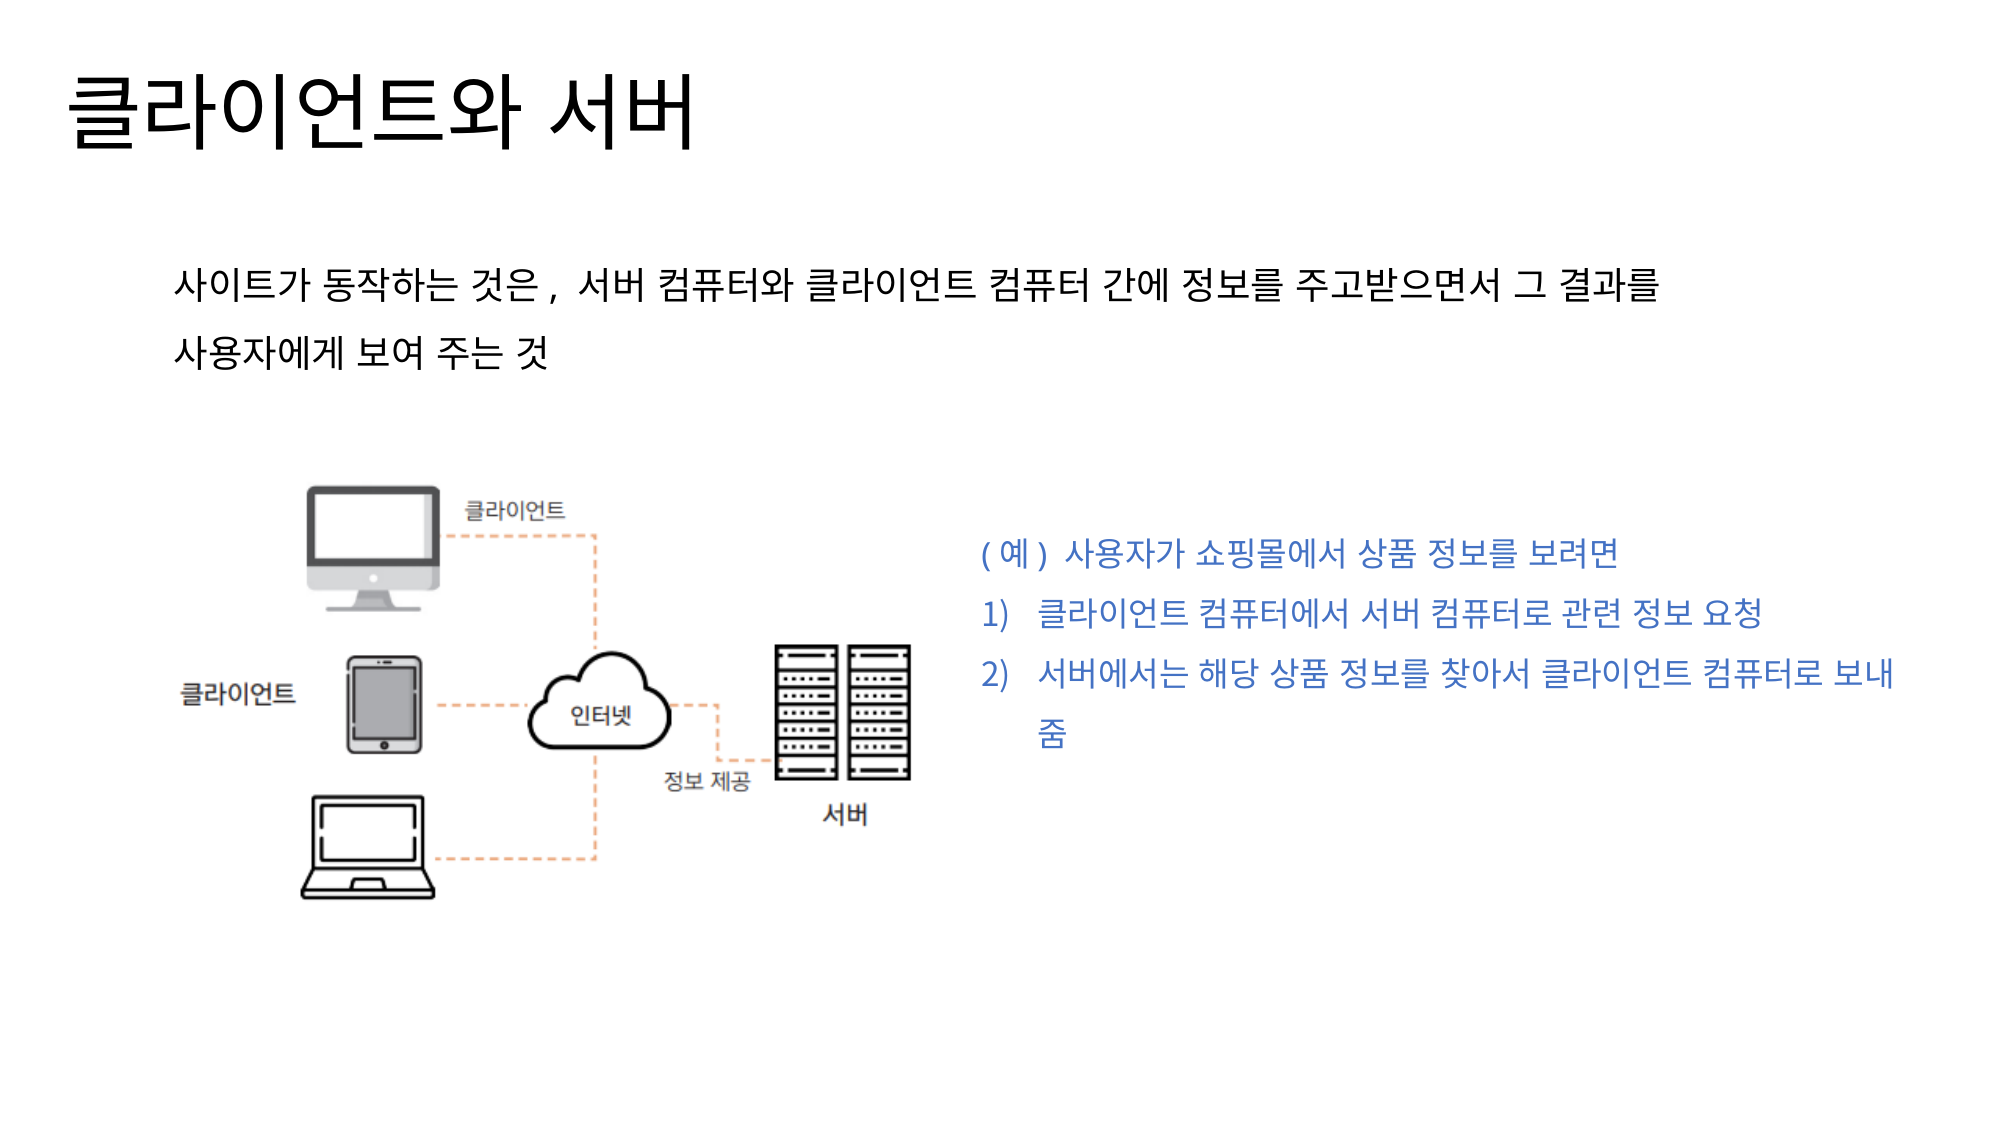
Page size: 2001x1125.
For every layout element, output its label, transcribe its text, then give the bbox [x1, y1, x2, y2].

text_box (예) 사용자가 쇼핑몰에서 상품 정보를 보려면 클라이언트 컴퓨터에서 서버 컴퓨터로 관련 정보 요청 서버에서는 해당 상품 정보를 찾아서 클라이언트 컴퓨터로 보내 줌 [1041, 506, 1943, 761]
text_box 사이트가 동작하는 것은, 서버 컴퓨터와 클라이언트 컴퓨터 간에 정보를 주고받으면서 그 결과를 사용자에게 보여 주는 것 [159, 232, 1774, 383]
picture [38, 418, 1041, 945]
text_box 클라이언트와 서버 [50, 52, 1246, 168]
